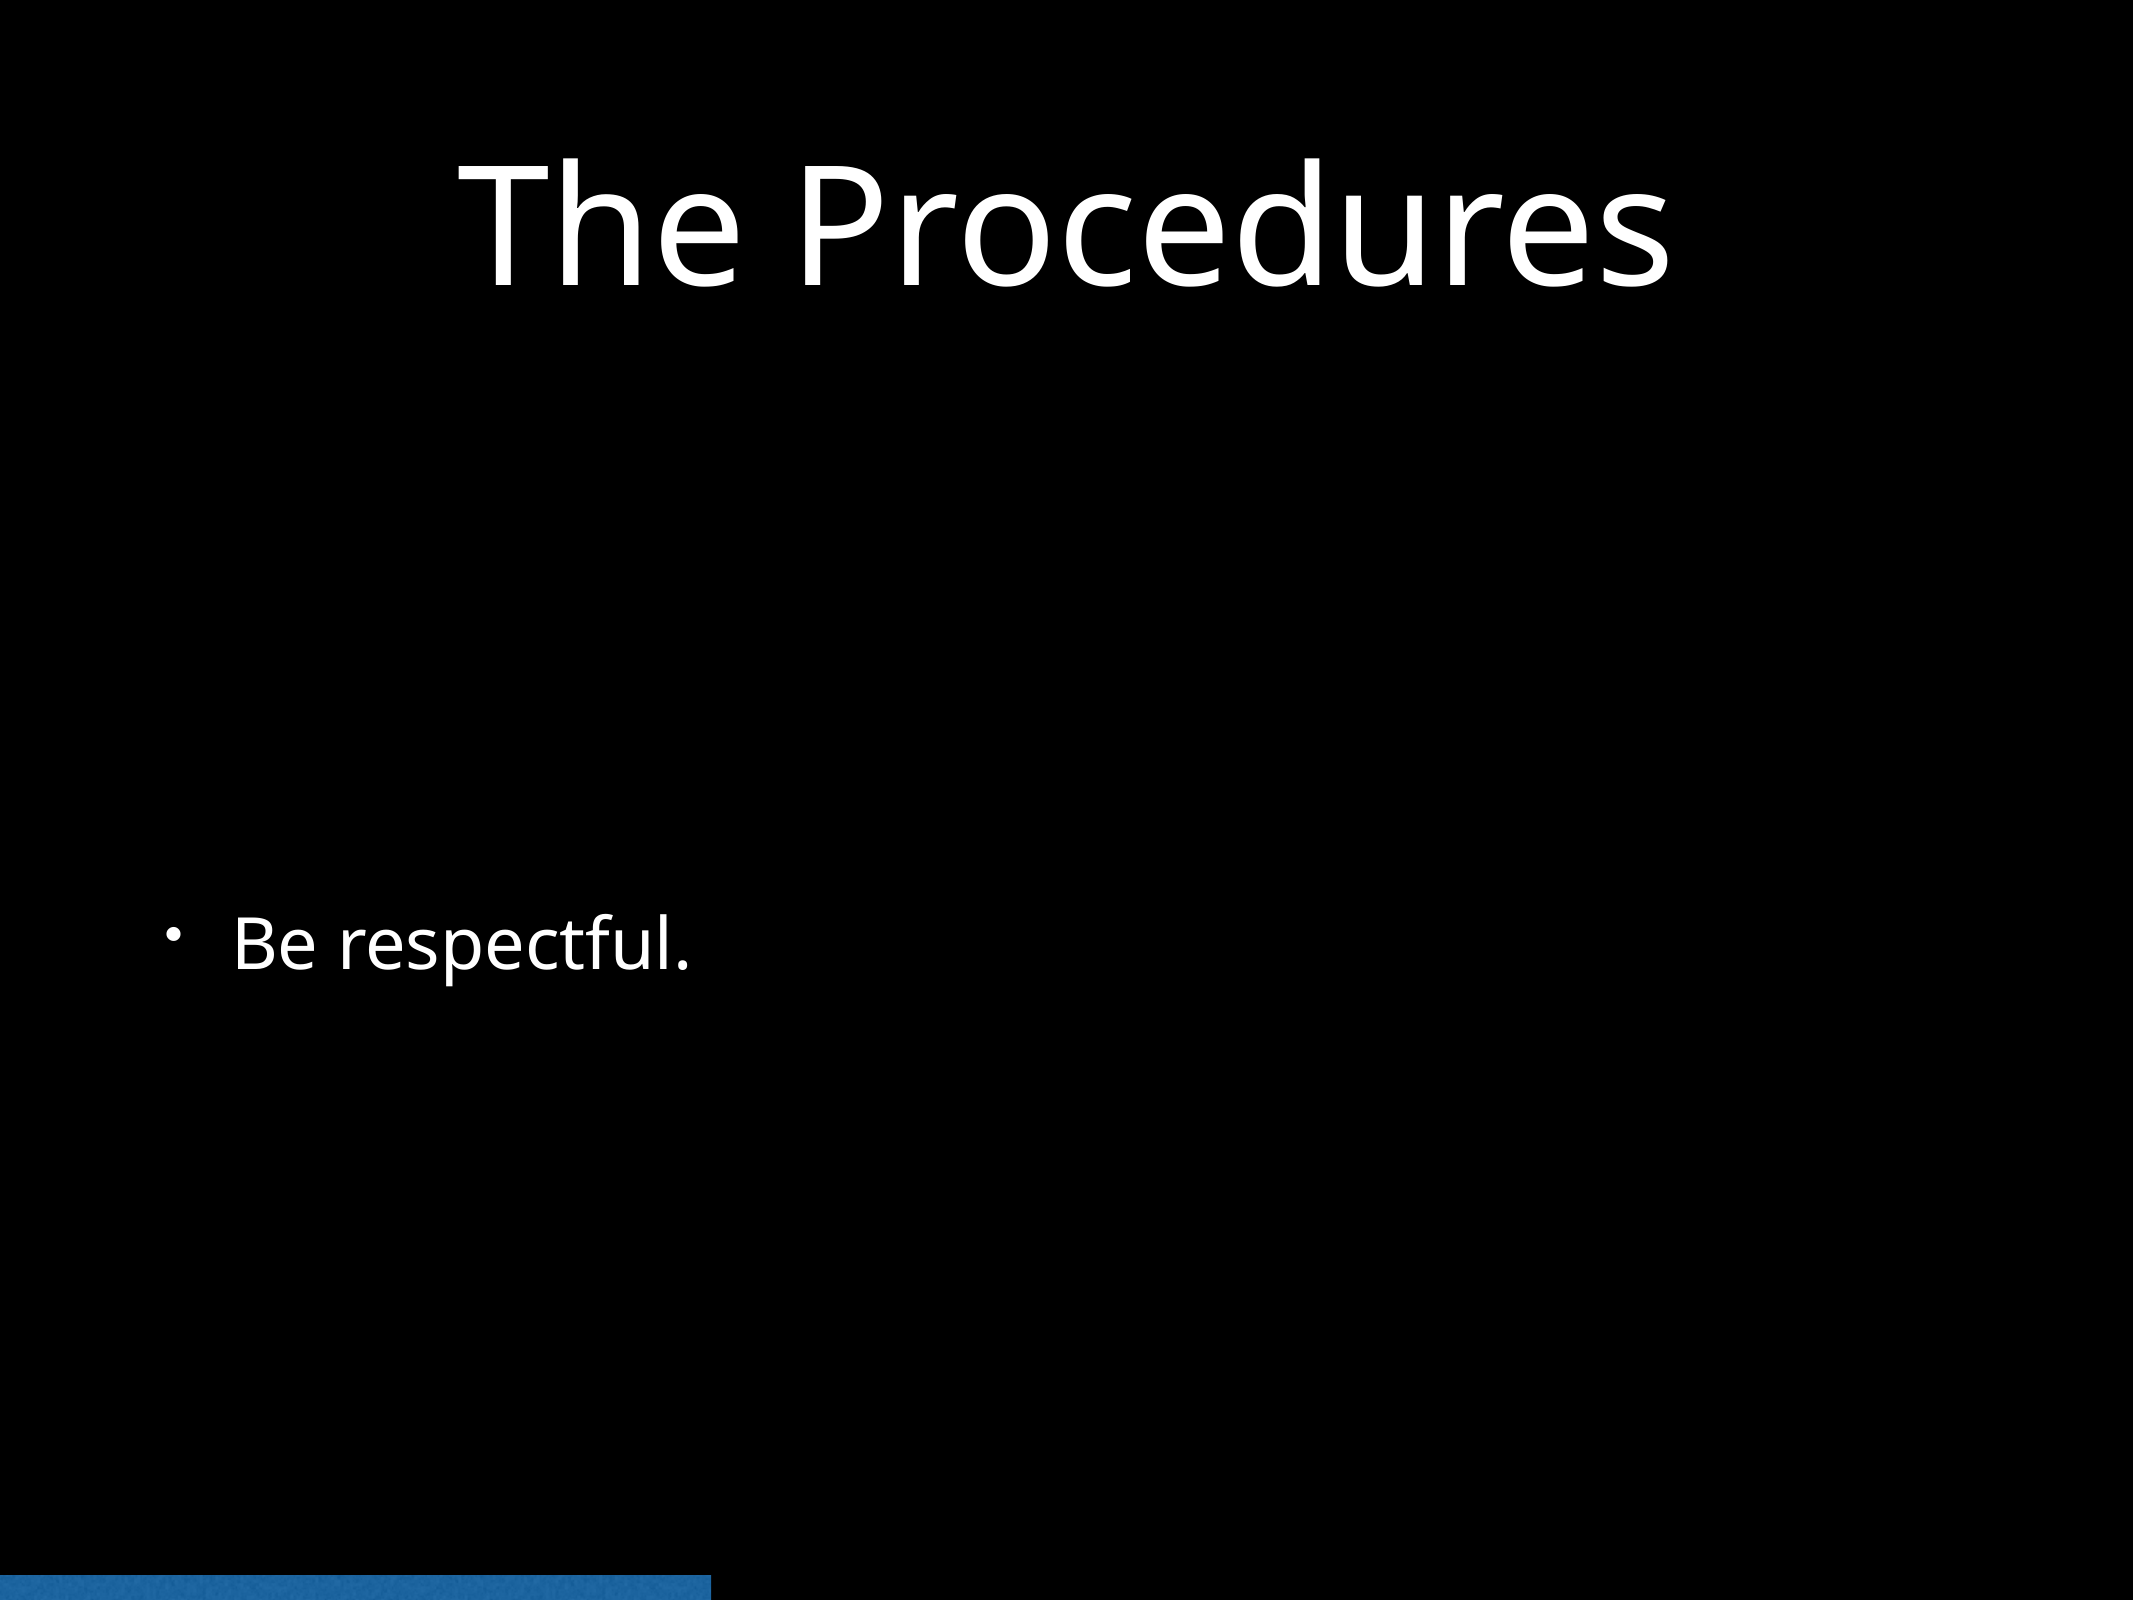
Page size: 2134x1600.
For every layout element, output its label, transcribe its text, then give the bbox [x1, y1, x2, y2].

list Be respectful. [155, 424, 1978, 1457]
text_box [0, 1575, 712, 1600]
title The Procedures [155, 41, 1978, 397]
